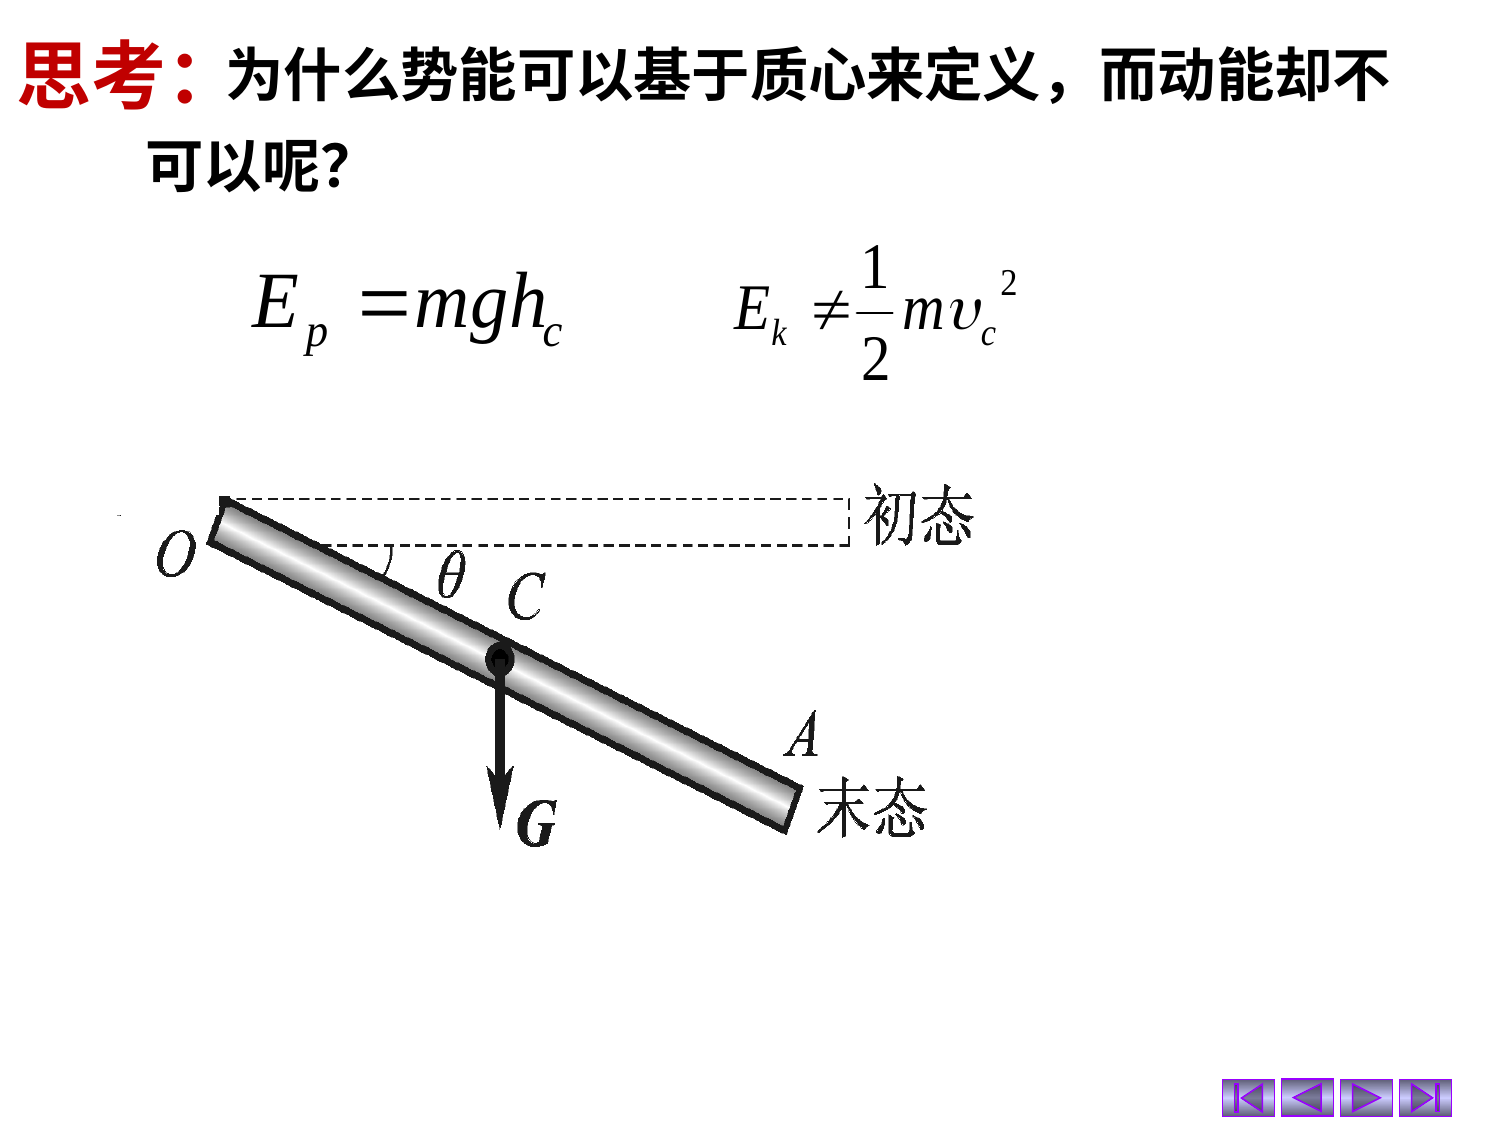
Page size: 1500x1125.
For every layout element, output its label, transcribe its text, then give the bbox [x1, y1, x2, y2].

text_box 为什么势能可以基于质心来定义，而动能却不可以呢？ [130, 9, 1443, 207]
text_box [61, 305, 986, 866]
text_box 思考： [1, 21, 130, 127]
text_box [723, 226, 1029, 395]
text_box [238, 246, 577, 374]
